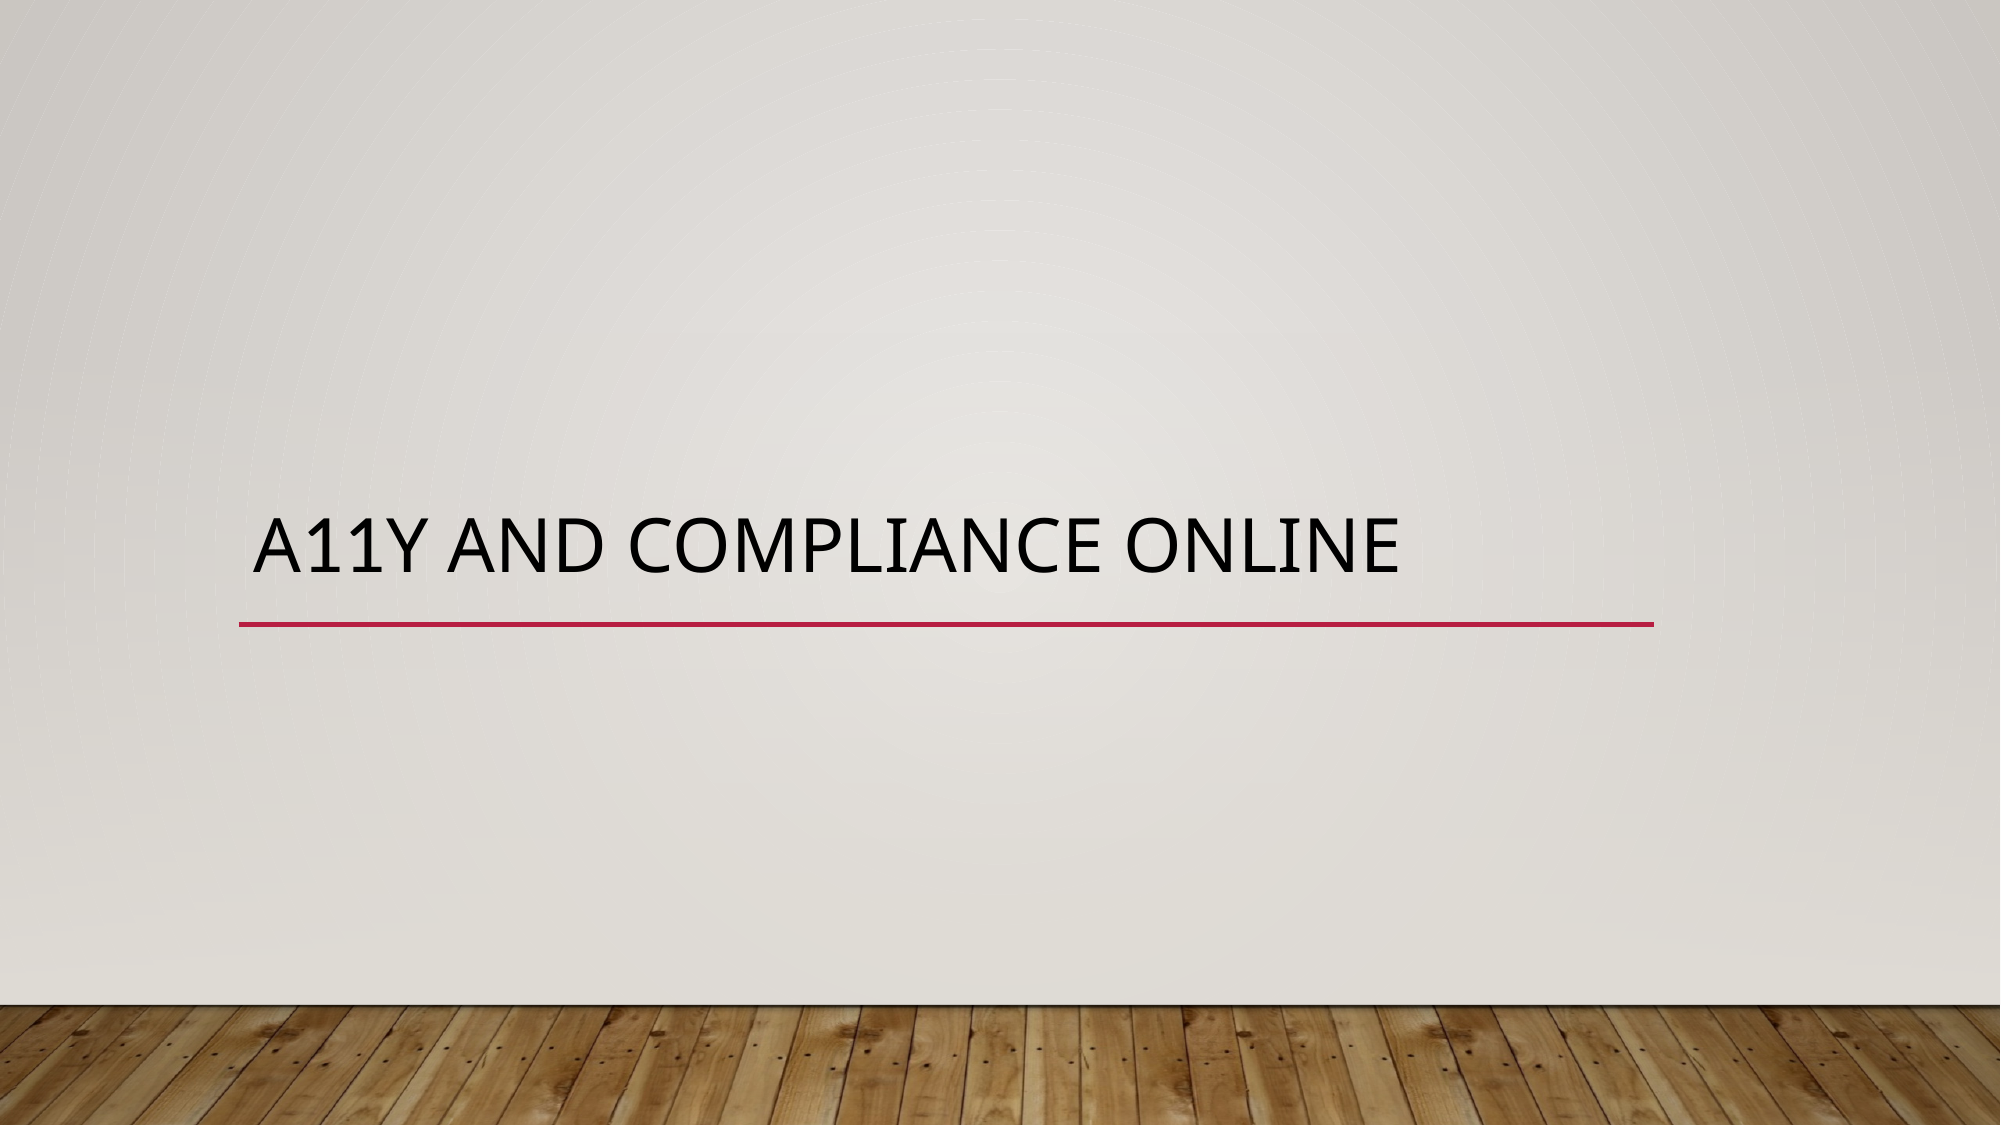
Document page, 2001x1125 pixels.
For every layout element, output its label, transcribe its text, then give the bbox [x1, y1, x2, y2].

picture [0, 1005, 2000, 1125]
title A11y and compliance online [238, 288, 1657, 598]
